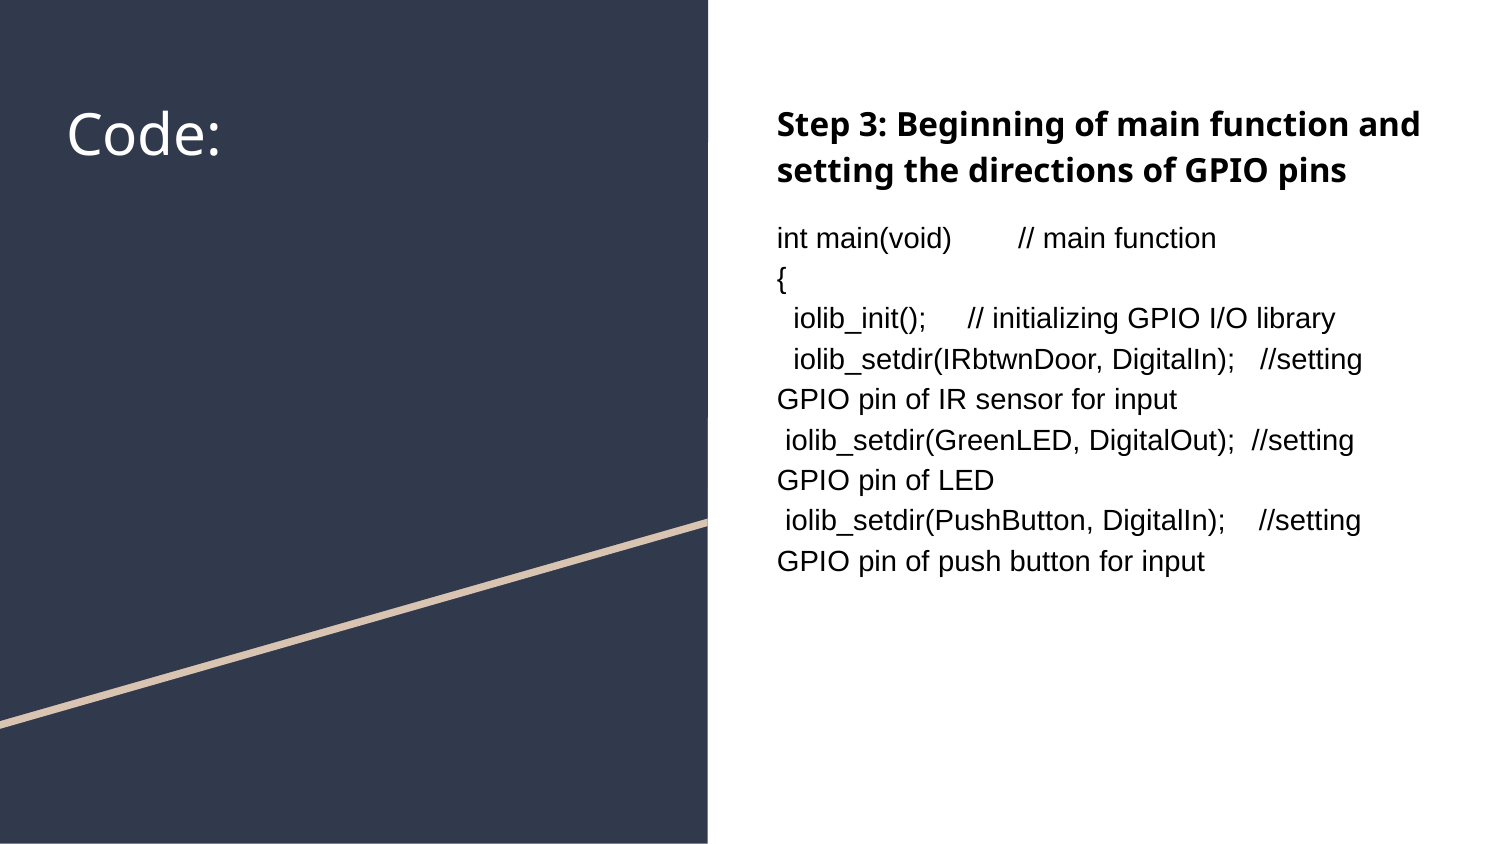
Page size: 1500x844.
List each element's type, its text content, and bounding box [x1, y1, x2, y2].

title Code: [51, 82, 660, 494]
list Step 3: Beginning of main function and setting the directions of GPIO pins int main(void) // main function { iolib_init(); // initializing GPIO I/O library iolib_setdir(IRbtwnDoor, DigitalIn); //setting GPIO pin of IR sensor for input iolib_setdir(GreenLED, DigitalOut); //setting GPIO pin of LED iolib_setdir(PushButton, DigitalIn); //setting GPIO pin of push button for input [761, 82, 1446, 755]
